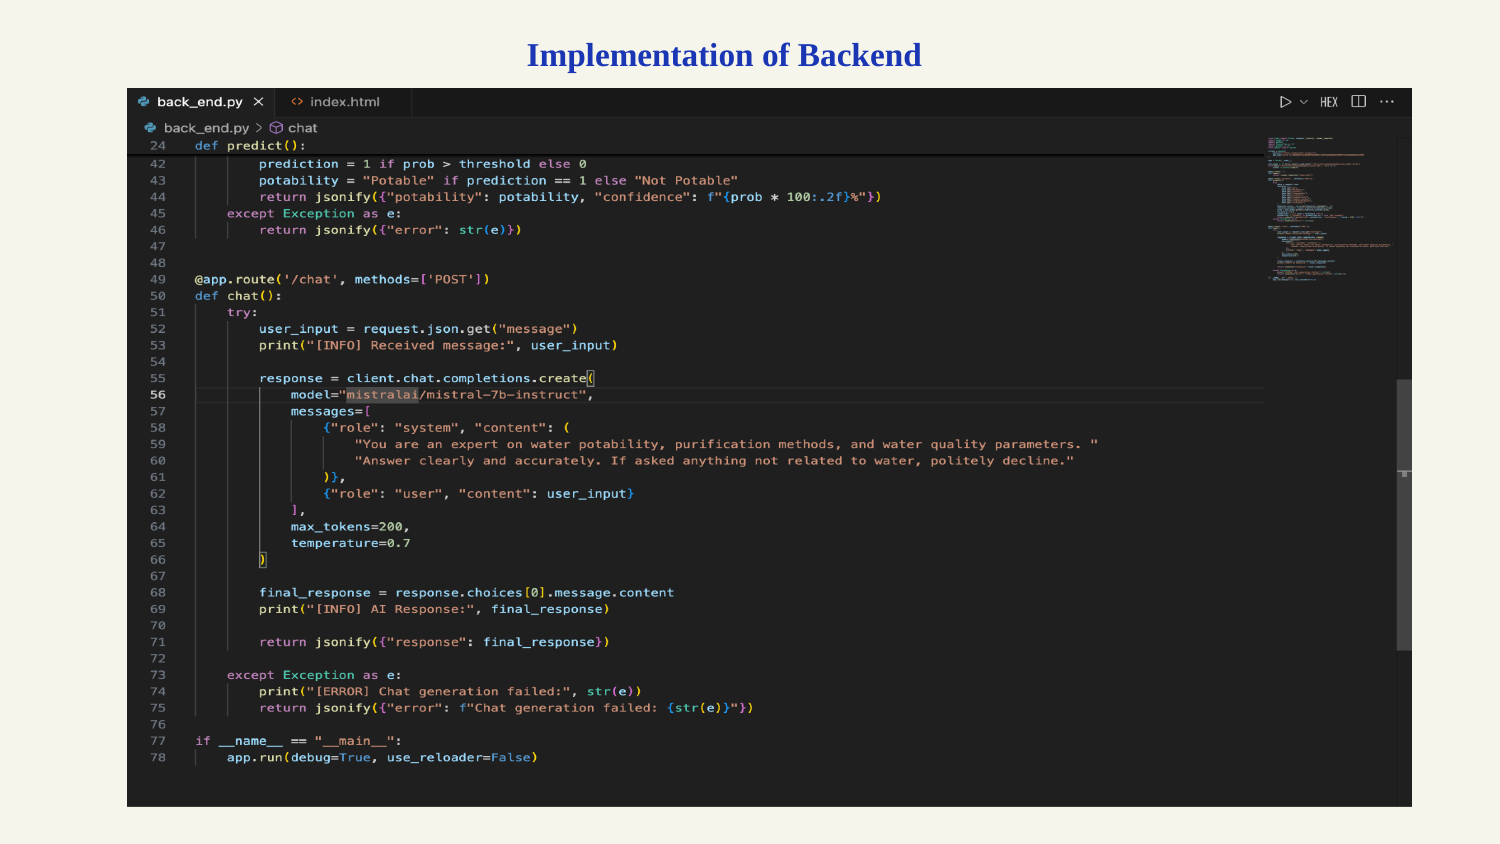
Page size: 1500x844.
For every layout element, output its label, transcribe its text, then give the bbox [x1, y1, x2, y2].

text_box Implementation of Backend [14, 17, 1435, 88]
picture [127, 88, 1412, 808]
